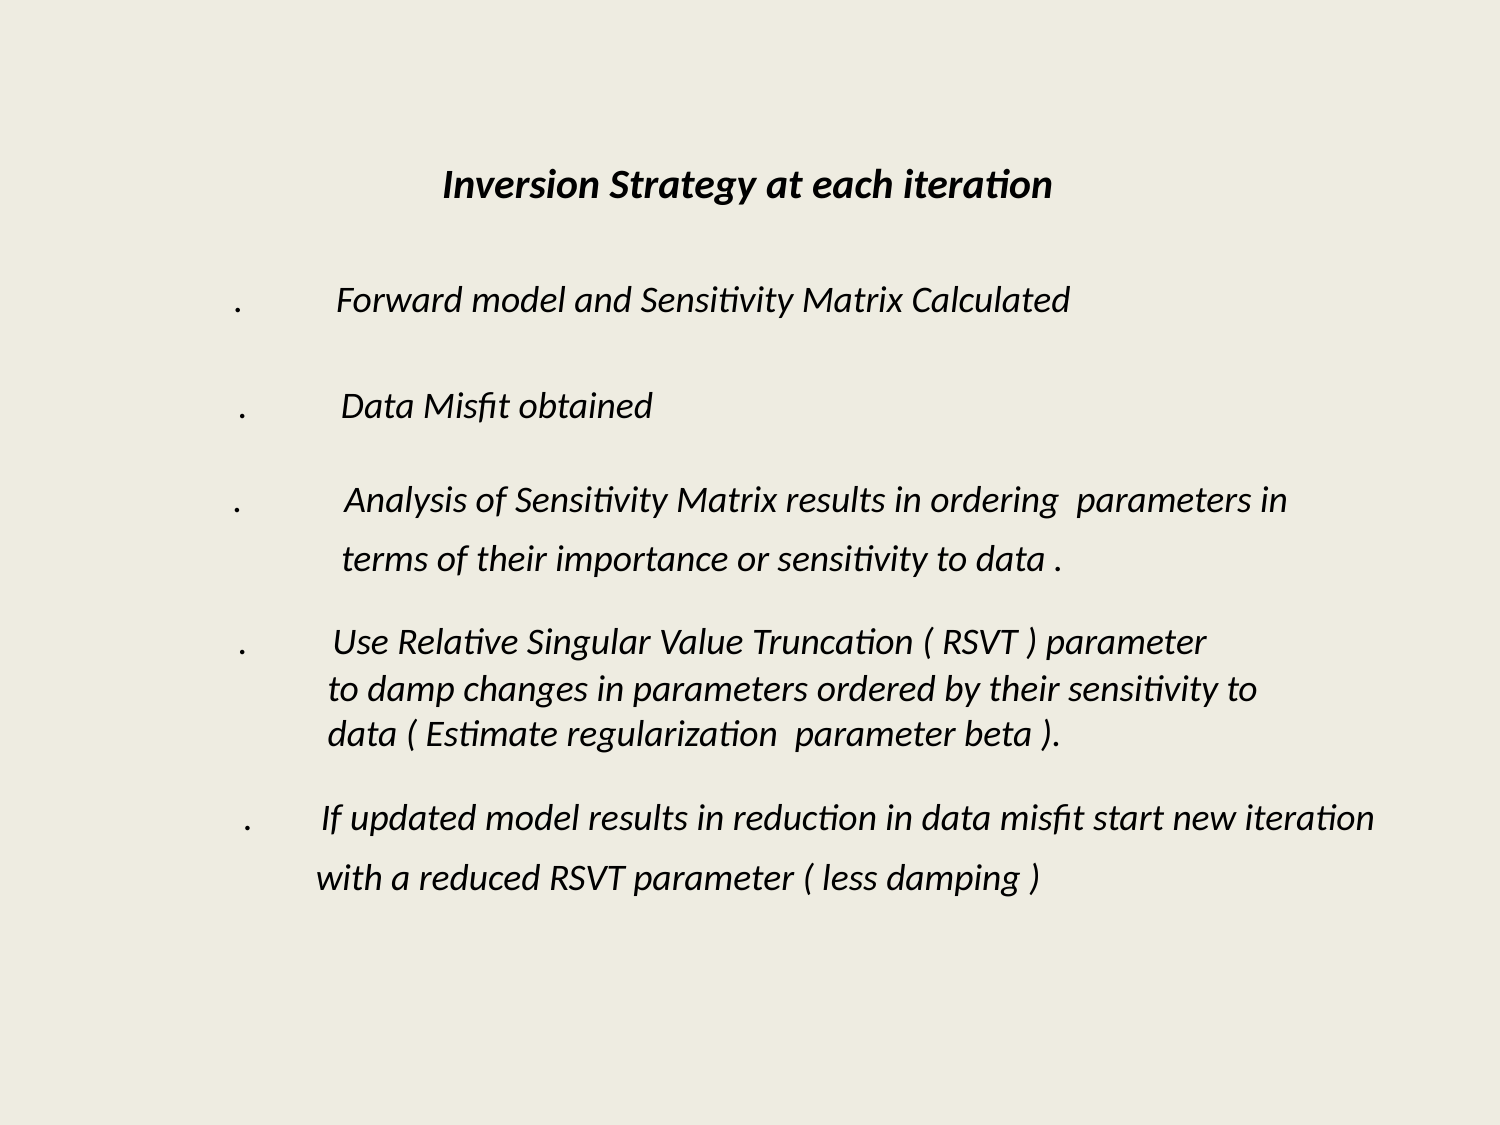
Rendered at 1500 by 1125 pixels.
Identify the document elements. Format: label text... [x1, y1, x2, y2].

text_box Inversion Strategy at each iteration [218, 149, 1247, 214]
text_box . Analysis of Sensitivity Matrix results in ordering parameters in [218, 467, 1317, 528]
text_box with a reduced RSVT parameter ( less damping ) [301, 845, 1199, 906]
text_box . Data Misfit obtained [206, 373, 1211, 434]
text_box . Use Relative Singular Value Truncation ( RSVT ) parameter [206, 609, 1282, 670]
text_box terms of their importance or sensitivity to data . [301, 527, 1140, 587]
text_box . If updated model results in reduction in data misfit start new iteration [194, 785, 1459, 846]
text_box . Forward model and Sensitivity Matrix Calculated [218, 267, 1164, 327]
text_box to damp changes in parameters ordered by their sensitivity to data ( Estimate regularization parameter beta ). [312, 656, 1282, 762]
